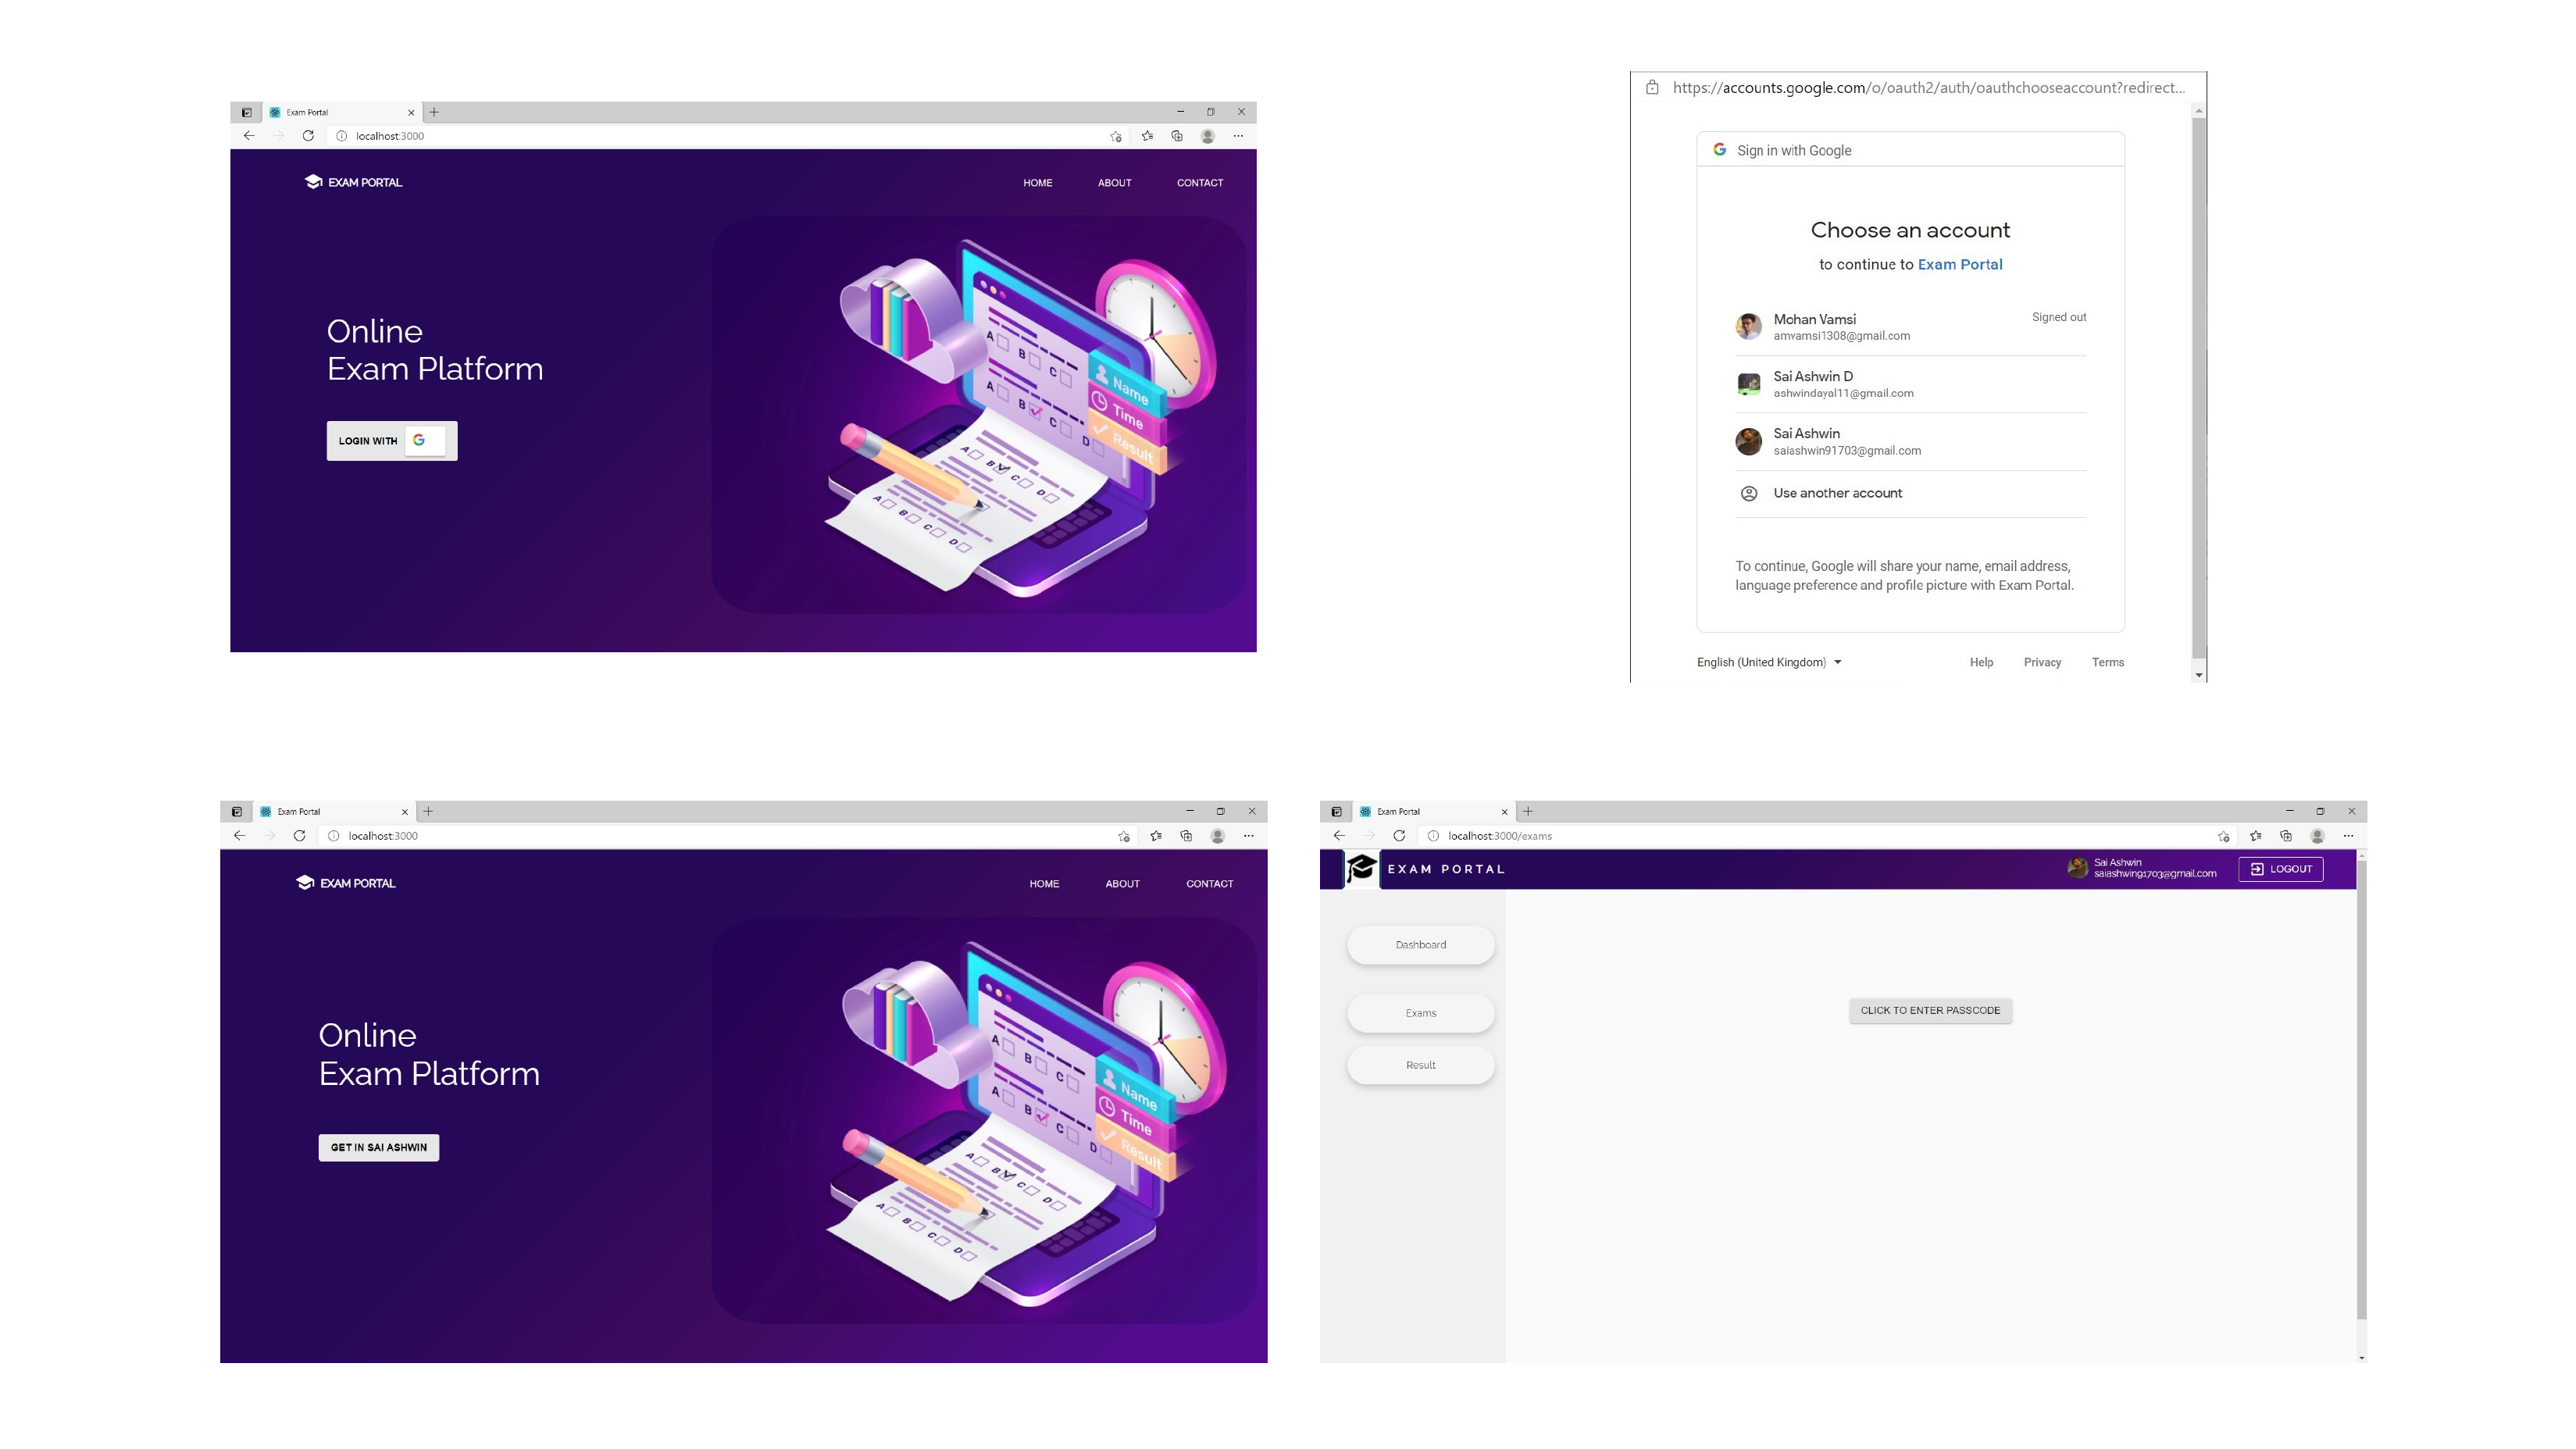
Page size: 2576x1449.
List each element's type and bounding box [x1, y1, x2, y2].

picture [1320, 801, 2367, 1363]
picture [230, 101, 1258, 652]
picture [220, 801, 1268, 1363]
picture [1630, 70, 2217, 683]
